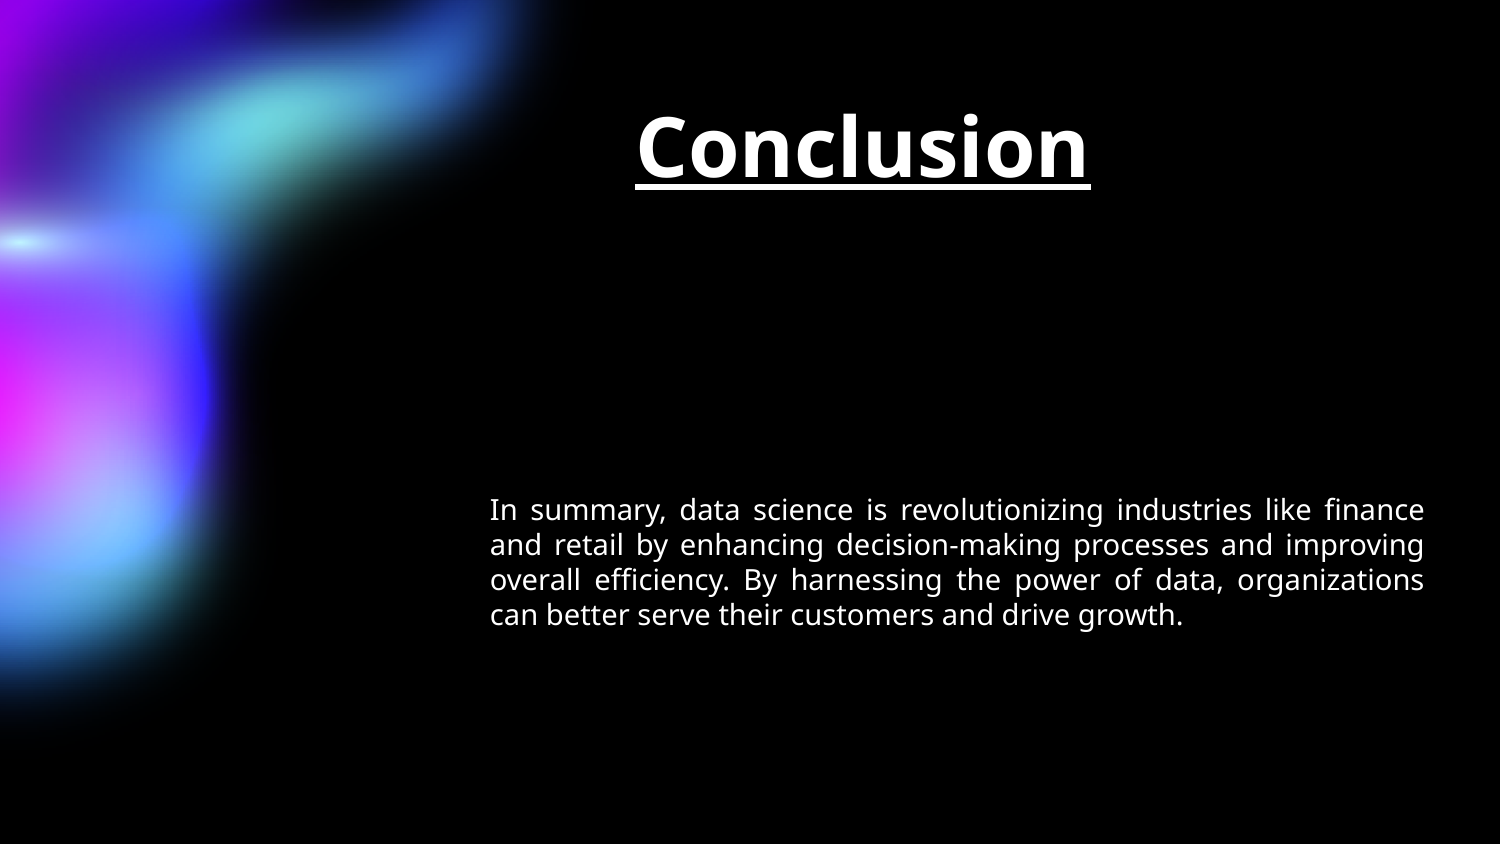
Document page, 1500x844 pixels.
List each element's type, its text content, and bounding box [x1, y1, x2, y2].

picture [0, 0, 1491, 844]
title Conclusion [275, 79, 1452, 302]
subtitle In summary, data science is revolutionizing industries like finance and retail by enhancing decision-making processes and improving overall efficiency. By harnessing the power of data, organizations can better serve their customers and drive growth. [474, 434, 1441, 647]
